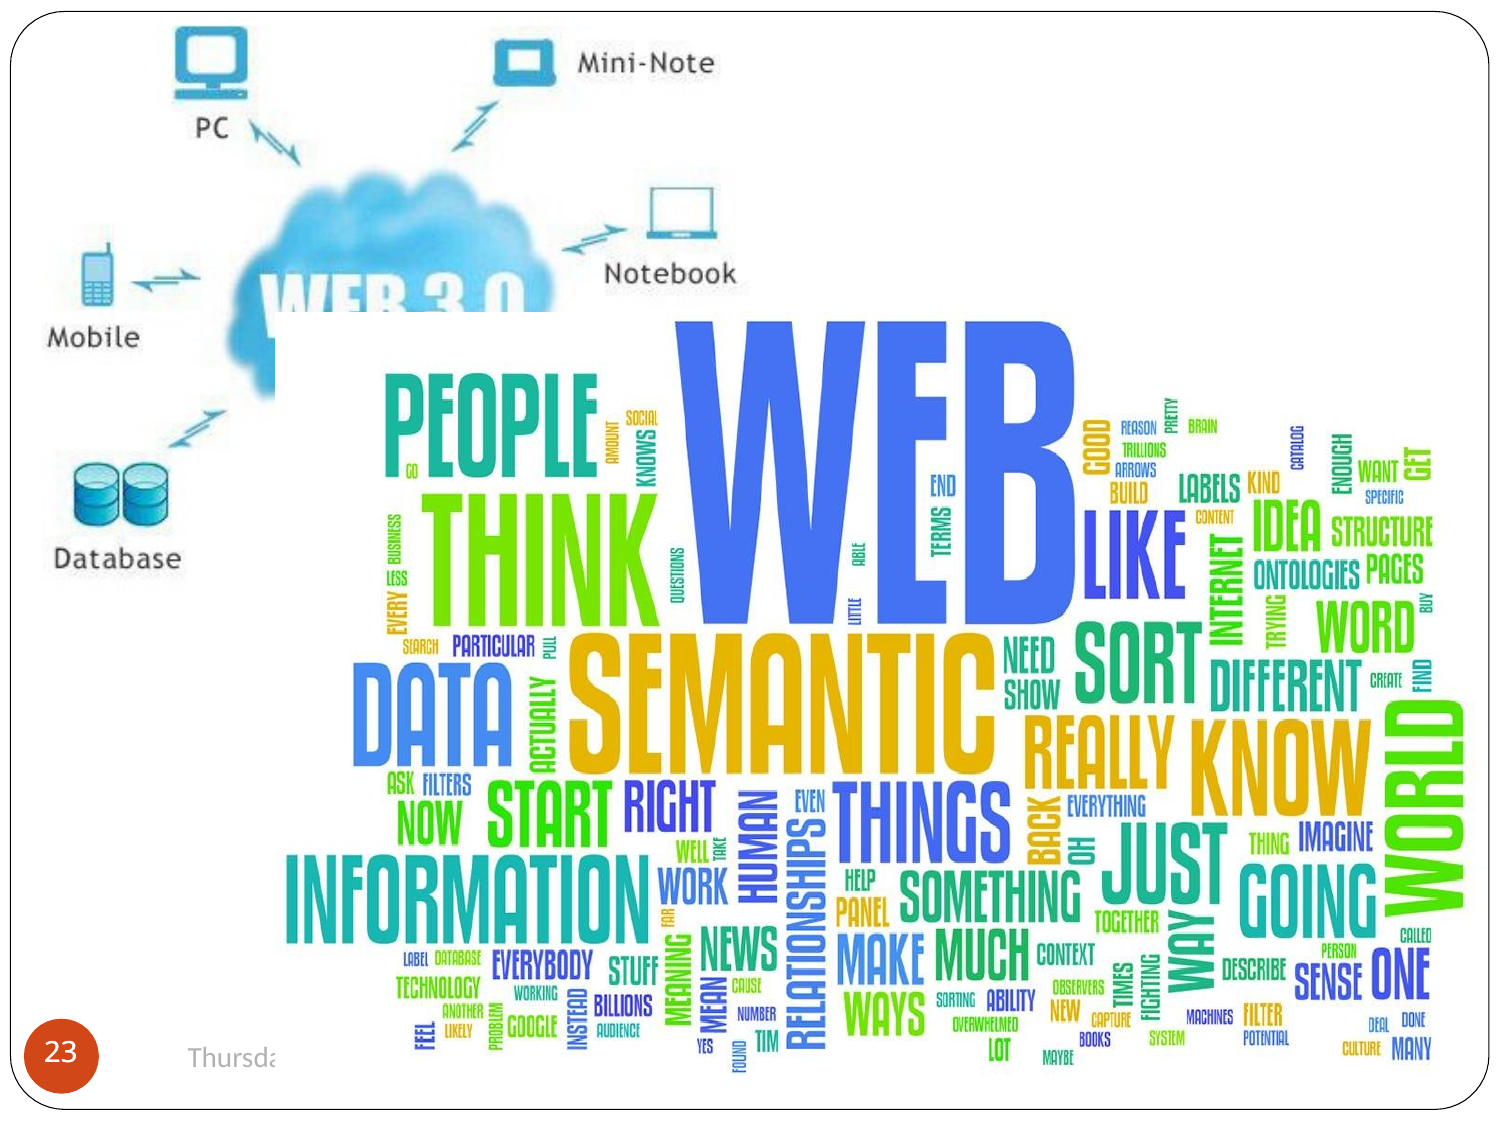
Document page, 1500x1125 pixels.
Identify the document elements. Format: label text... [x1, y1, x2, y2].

text_box [42, 25, 750, 650]
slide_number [187, 1037, 663, 1095]
text_box [275, 312, 1476, 1076]
text_box [23, 1018, 99, 1094]
slide_number 23 [39, 1038, 84, 1076]
